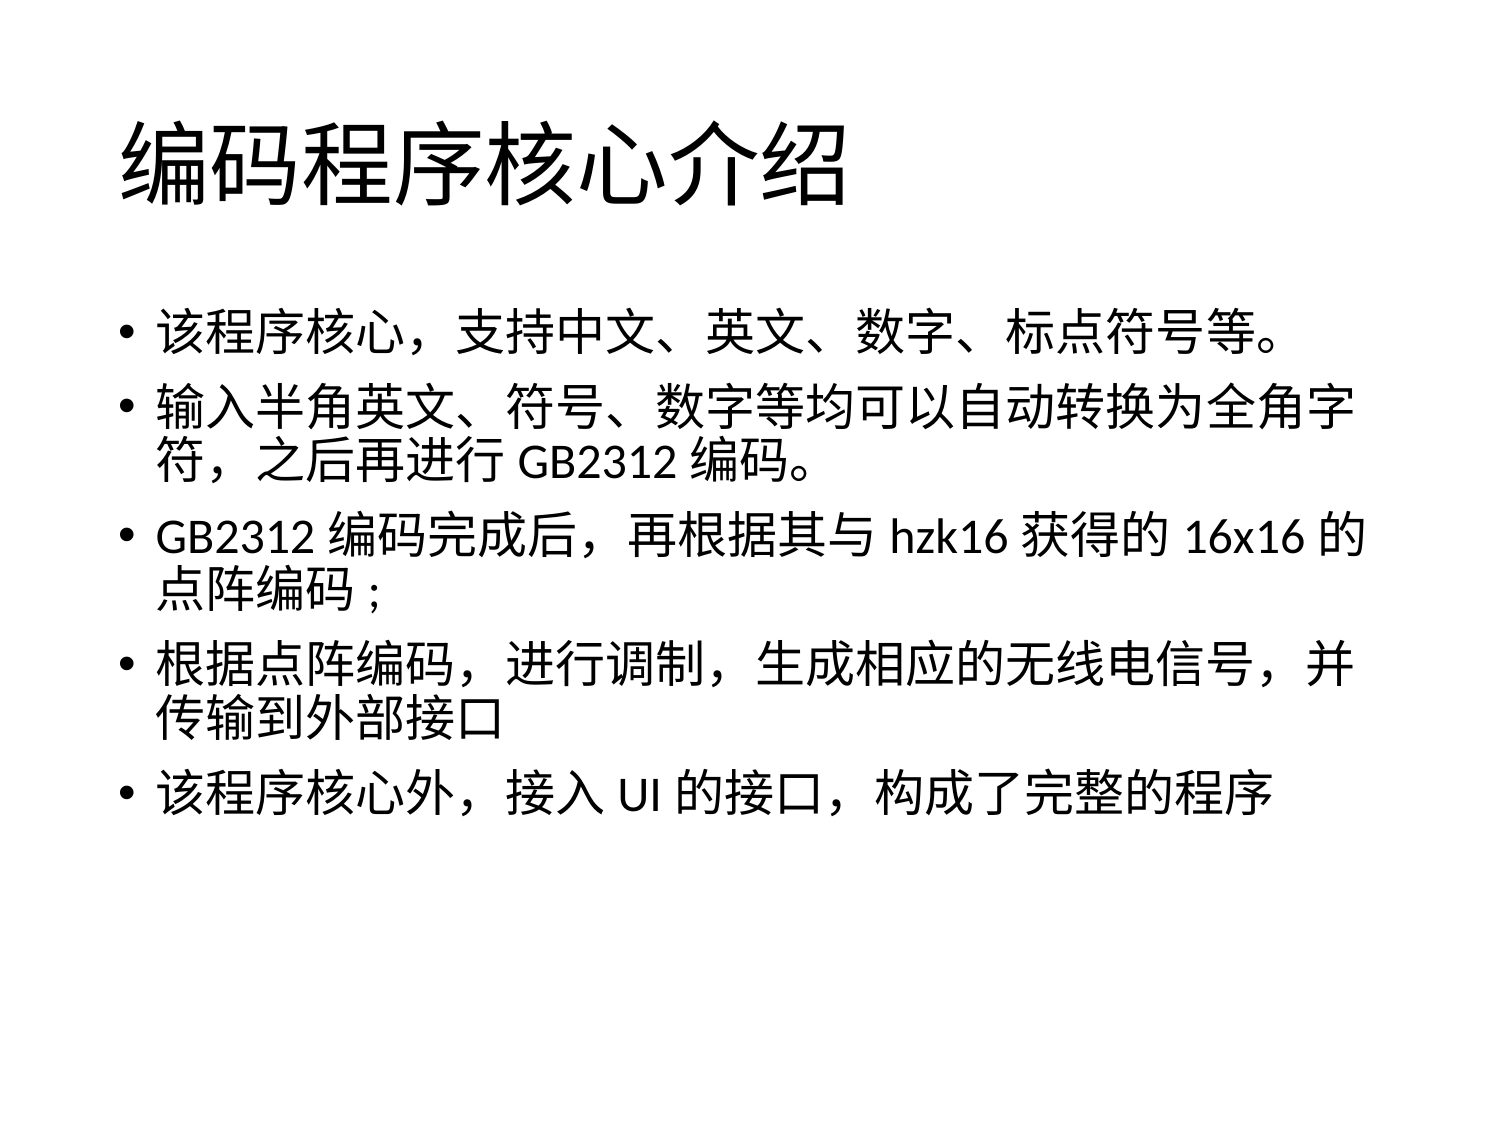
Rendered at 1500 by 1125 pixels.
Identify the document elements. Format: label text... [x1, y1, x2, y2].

title 编码程序核心介绍 [103, 59, 1397, 278]
list 该程序核心，支持中文、英文、数字、标点符号等。 输入半角英文、符号、数字等均可以自动转换为全角字符，之后再进行GB2312编码。 GB2312编码完成后，再根据其与hzk16获得的16x16的点阵编码; 根据点阵编码，进行调制，生成相应的无线电信号，并传输到外部接口 该程序核心外，接入UI的接口，构成了完整的程序 [103, 299, 1397, 1014]
